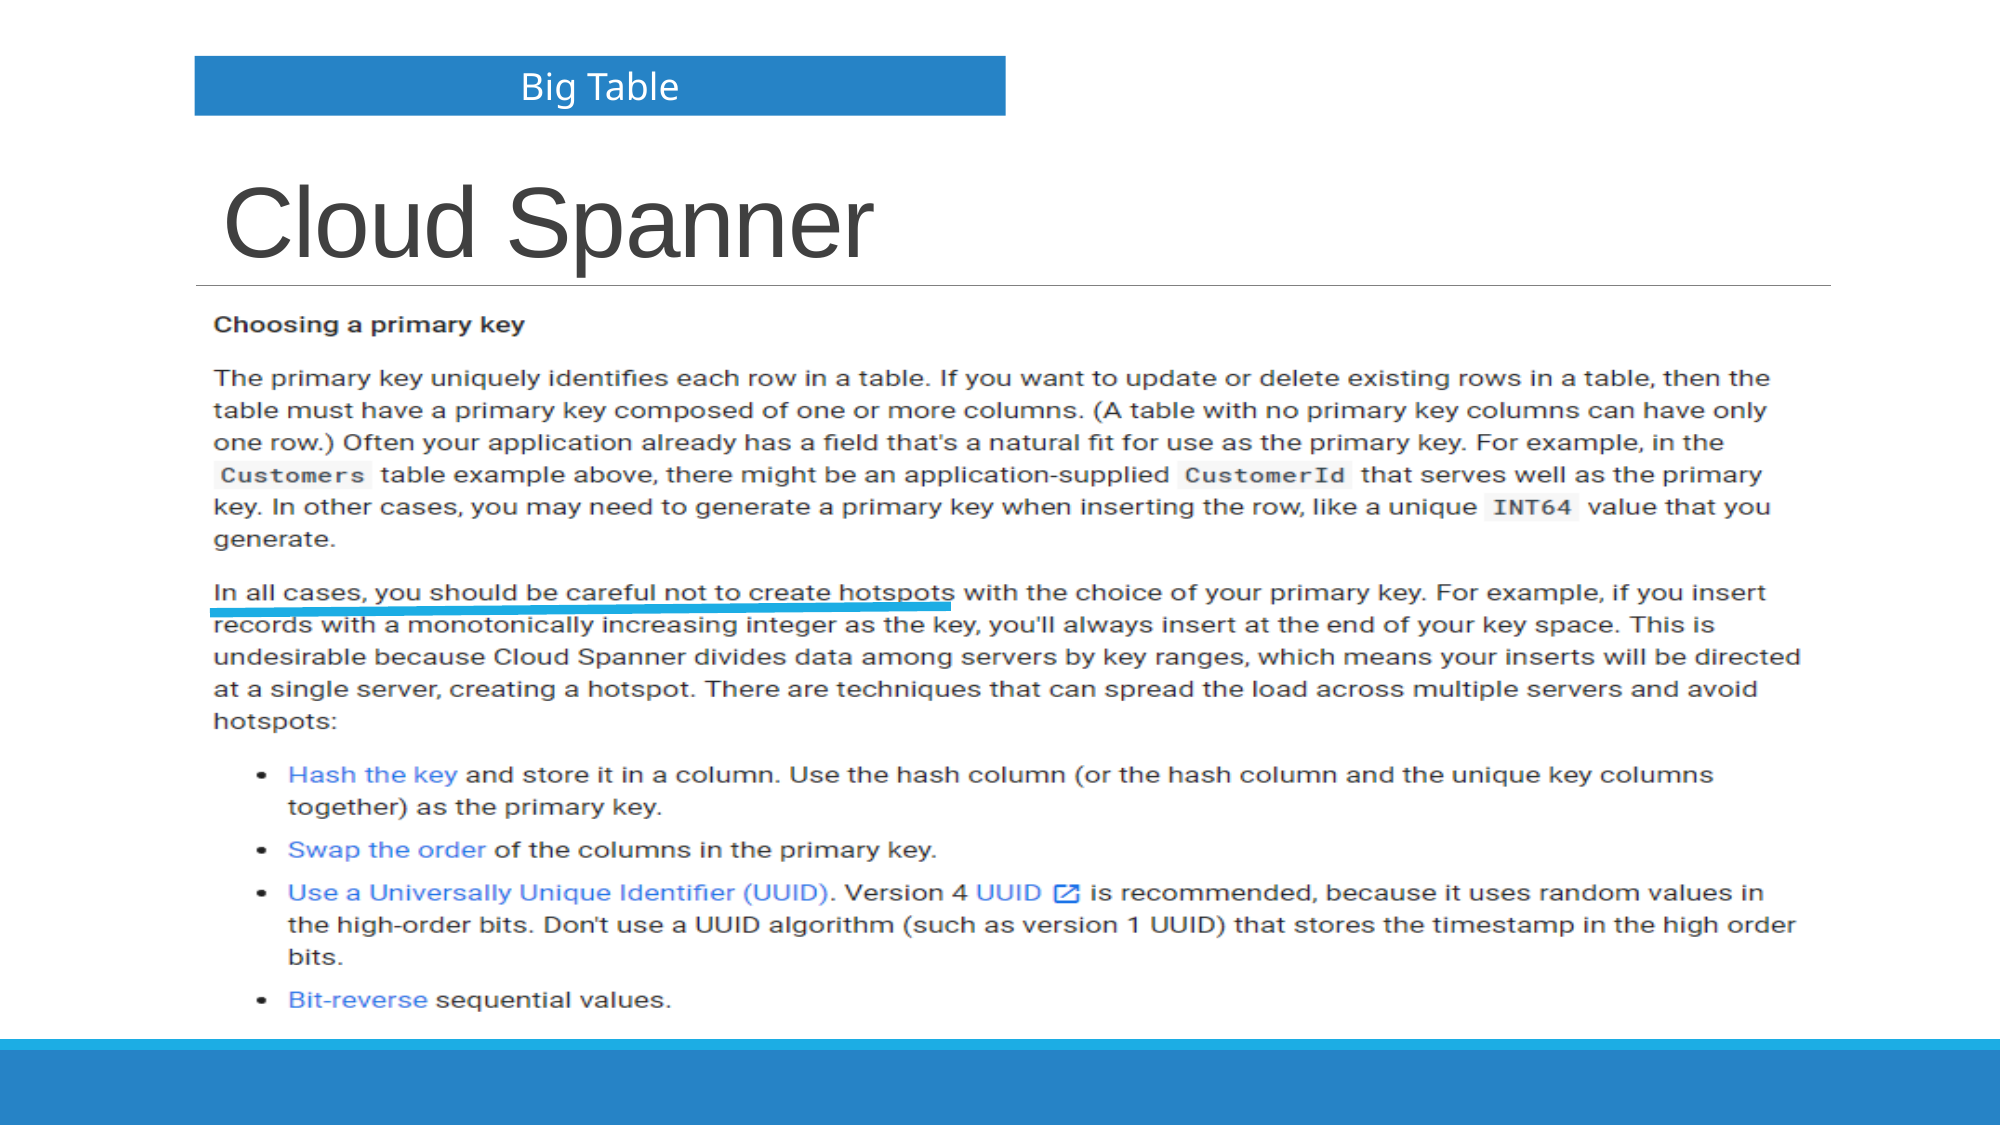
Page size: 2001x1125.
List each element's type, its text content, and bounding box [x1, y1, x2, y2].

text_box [209, 605, 952, 614]
title Cloud Spanner [180, 116, 1830, 285]
text_box Big Table [194, 55, 1006, 116]
picture [194, 294, 1812, 1028]
